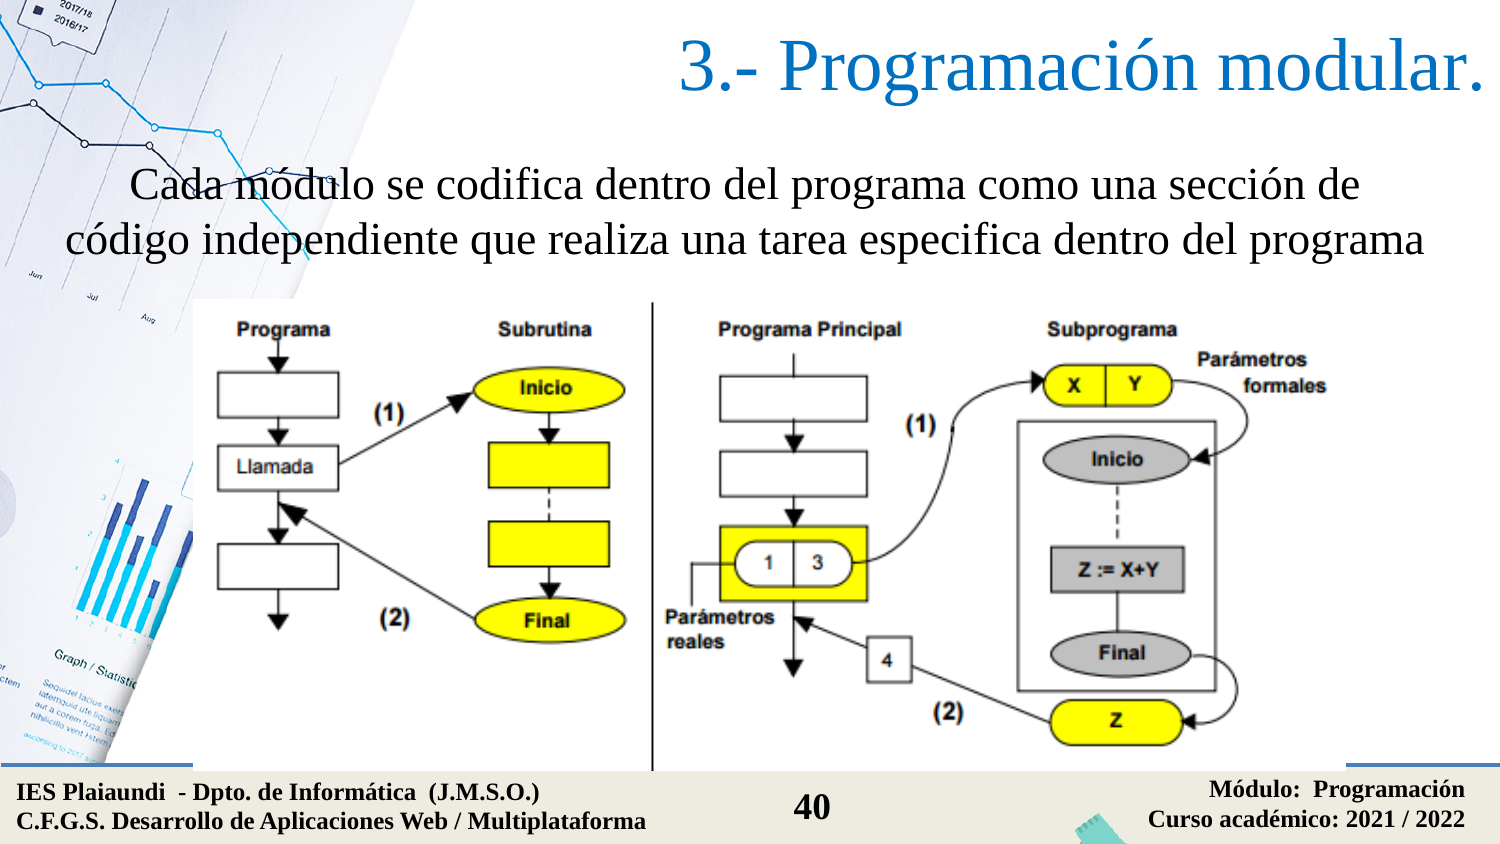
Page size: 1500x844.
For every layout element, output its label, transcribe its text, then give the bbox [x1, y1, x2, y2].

text_box Cada módulo se codifica dentro del programa como una sección de código independiente que realiza una tarea especifica dentro del programa [48, 146, 1443, 271]
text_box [1, 764, 1500, 844]
title 3.- Programación modular. [1, 0, 1500, 122]
picture [0, 0, 1500, 772]
picture [997, 812, 1500, 844]
